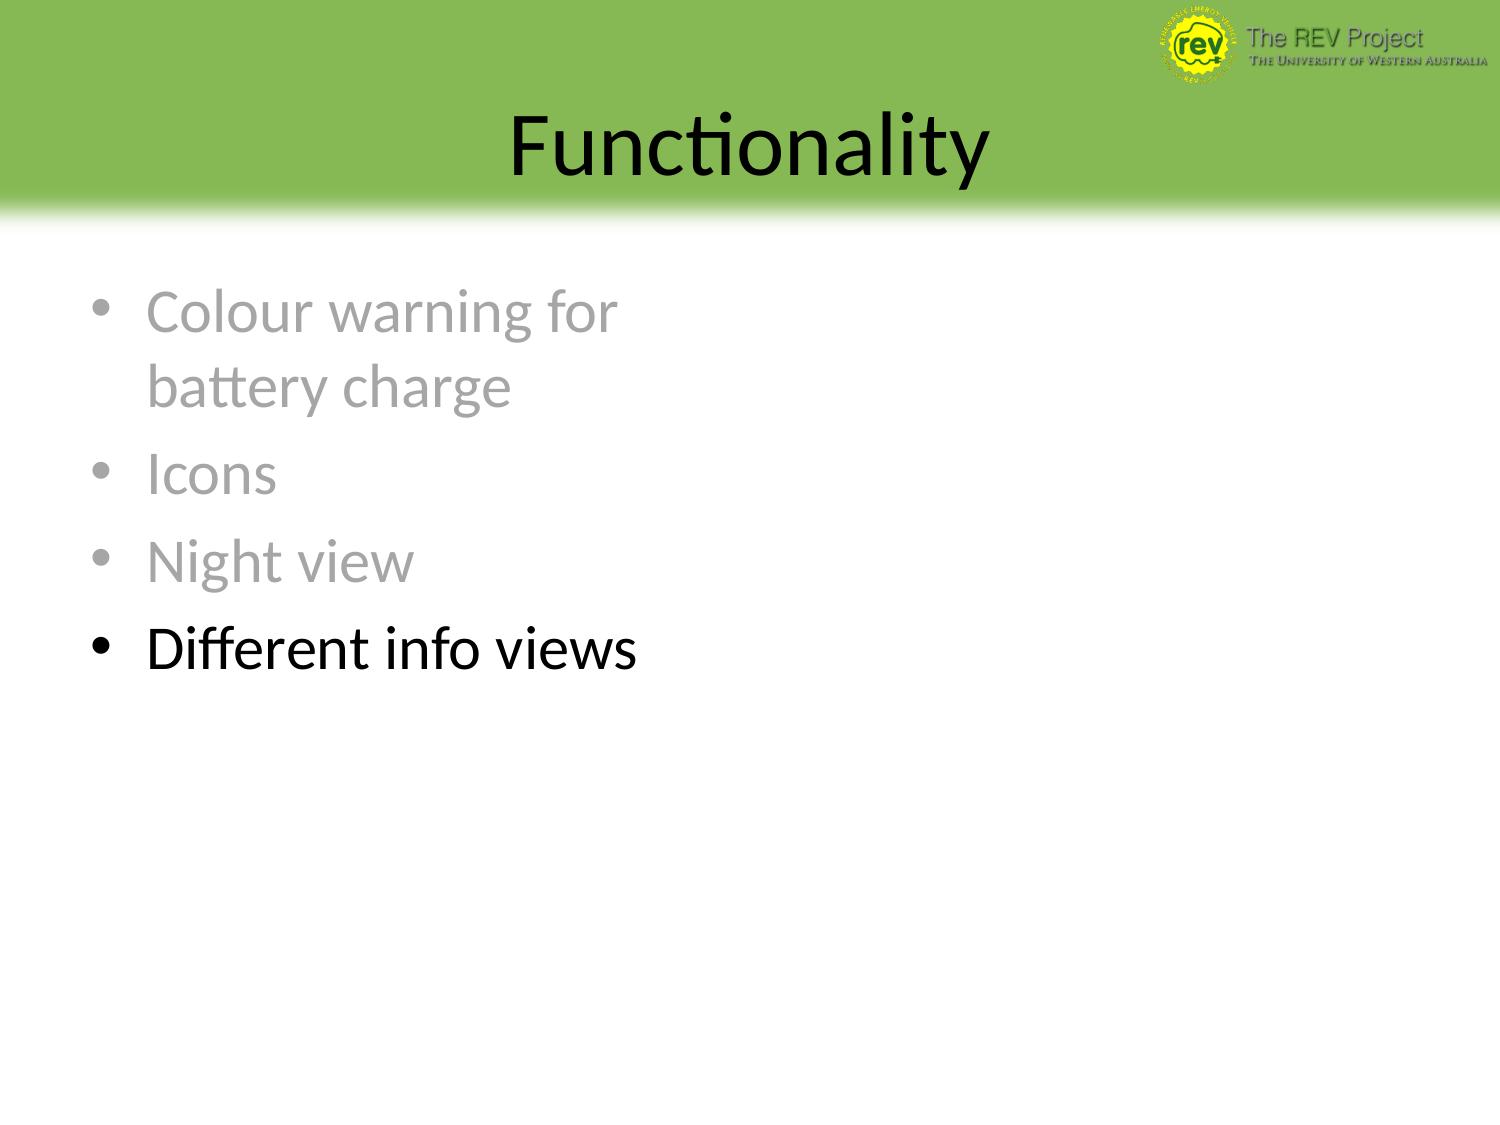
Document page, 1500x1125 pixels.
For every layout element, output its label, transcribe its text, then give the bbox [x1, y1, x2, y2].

picture [0, 0, 1500, 1125]
title Functionality [75, 45, 1425, 233]
list Colour warning for battery charge Icons Night view Different info views [75, 262, 755, 1005]
